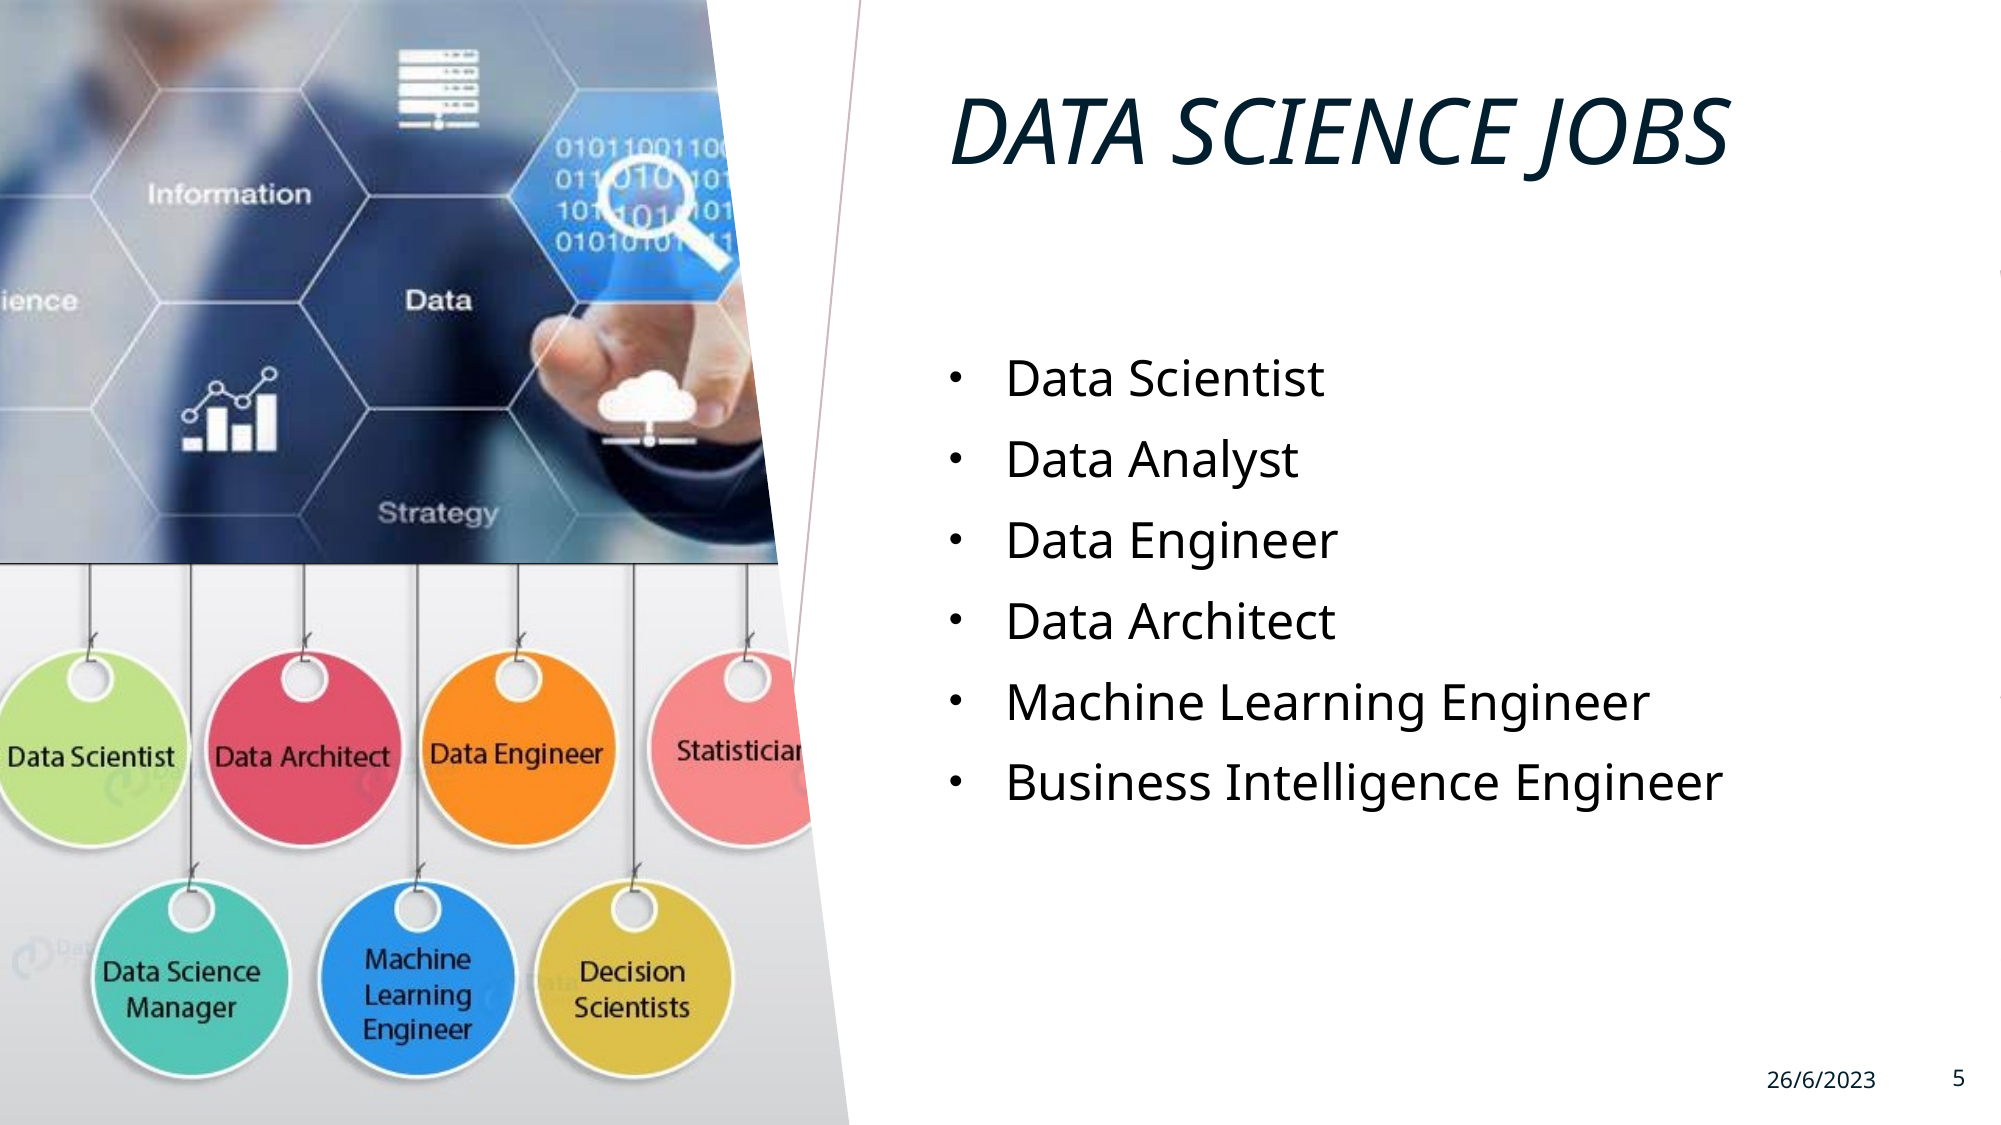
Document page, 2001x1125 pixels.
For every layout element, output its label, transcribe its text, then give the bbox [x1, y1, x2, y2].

list Data Scientist Data Analyst Data Engineer Data Architect Machine Learning Engineer Business Intelligence Engineer [934, 296, 1813, 861]
picture [0, 0, 850, 1125]
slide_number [1203, 1049, 1892, 1110]
slide_number 5 [1903, 1049, 1981, 1110]
title Data science jobs [934, 1, 1892, 269]
